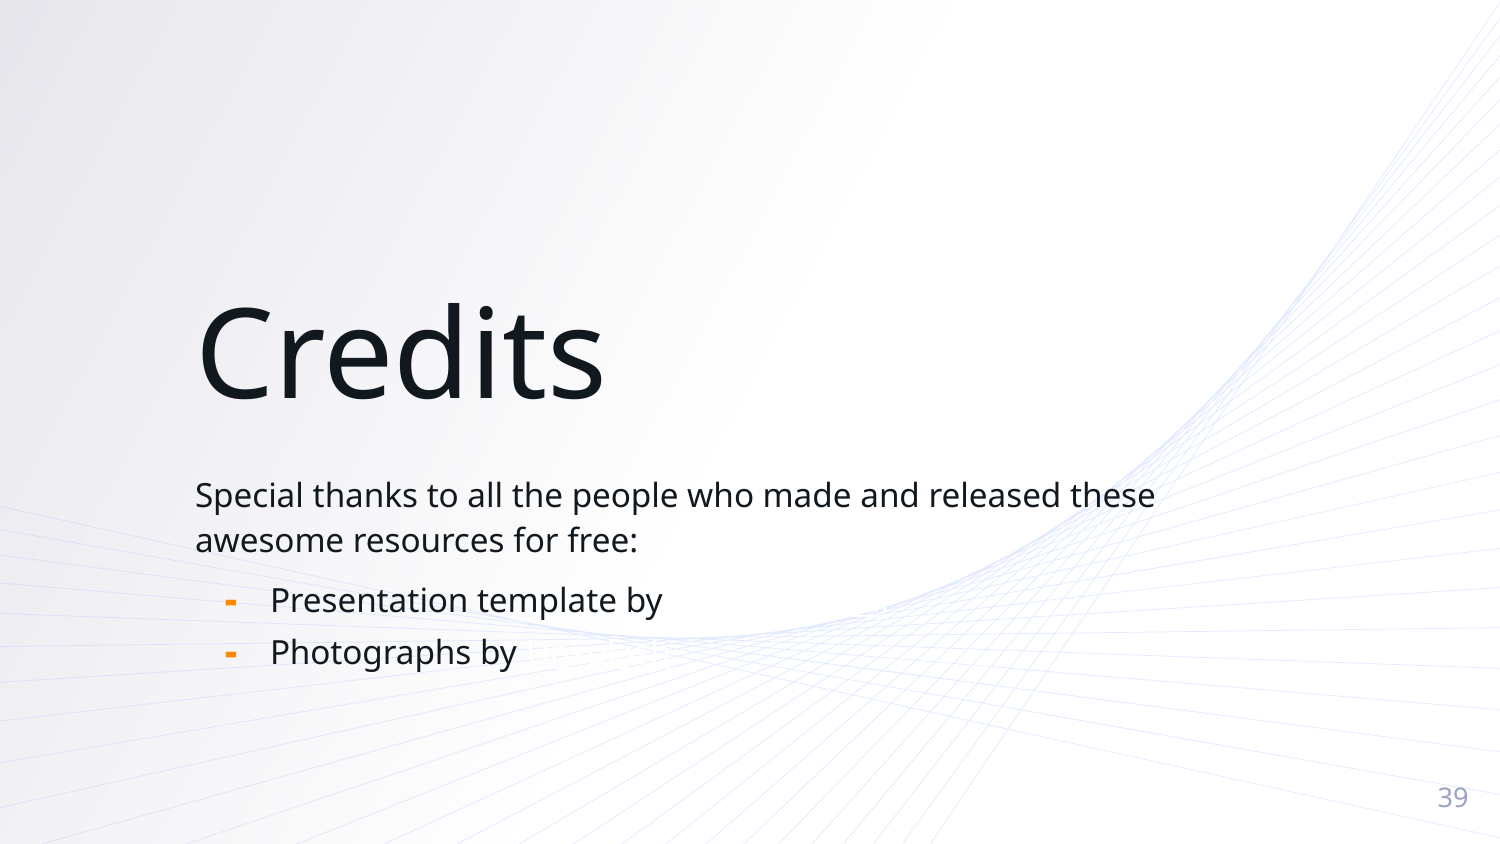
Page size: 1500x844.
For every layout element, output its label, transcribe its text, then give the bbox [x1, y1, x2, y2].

title Credits [195, 168, 1305, 426]
slide_number 39 [1378, 766, 1469, 832]
list Special thanks to all the people who made and released these awesome resources for free: Presentation template by SlidesCarnival Photographs by Unsplash [195, 467, 1305, 725]
